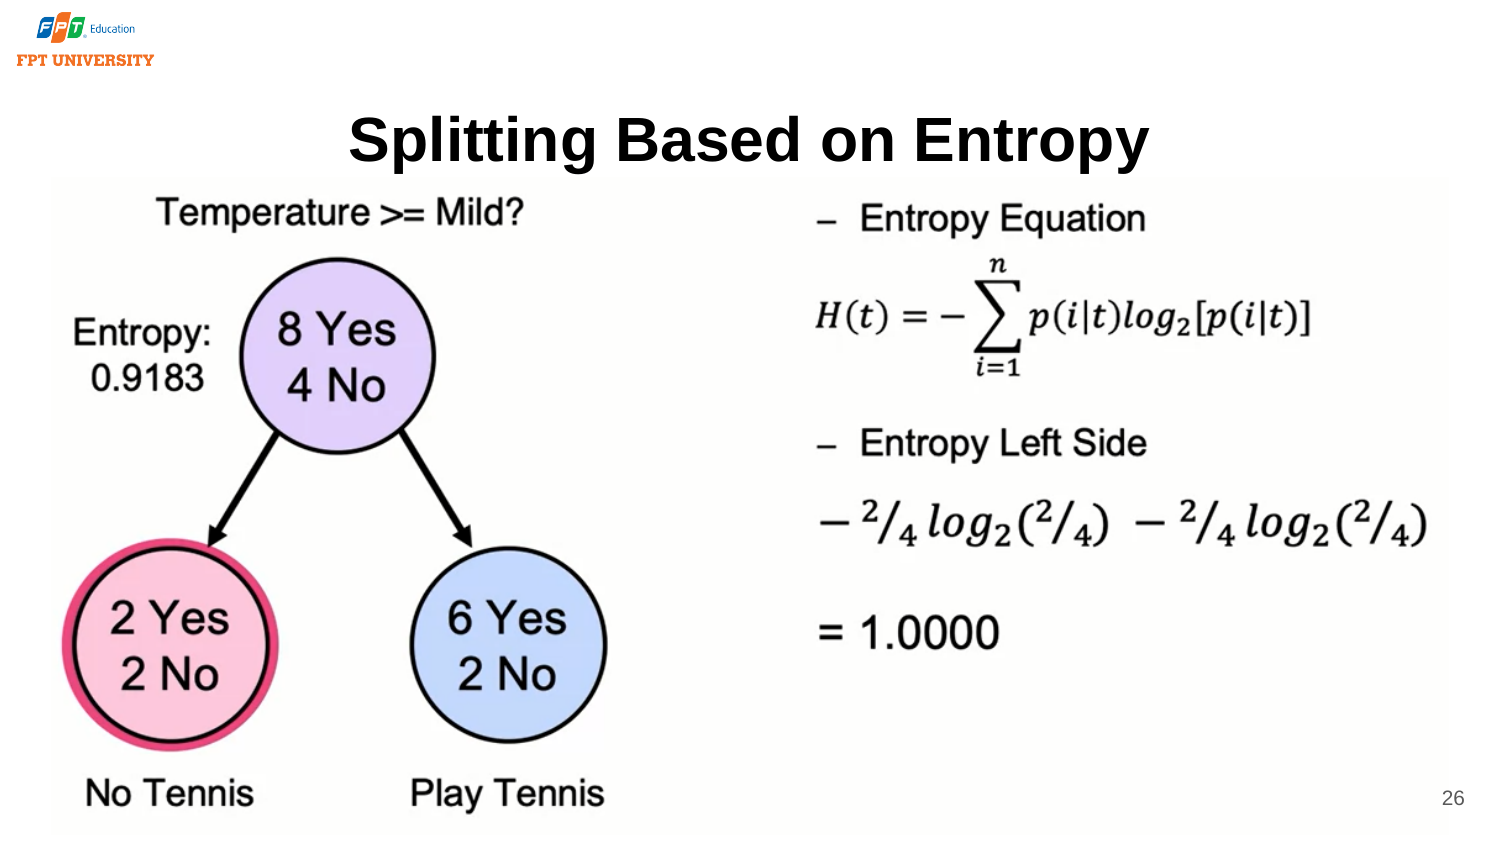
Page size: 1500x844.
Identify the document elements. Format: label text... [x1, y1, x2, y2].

picture [50, 177, 1450, 835]
slide_number 26 [1454, 764, 1480, 830]
title Splitting Based on Entropy [51, 72, 1449, 167]
picture [11, 1, 160, 77]
